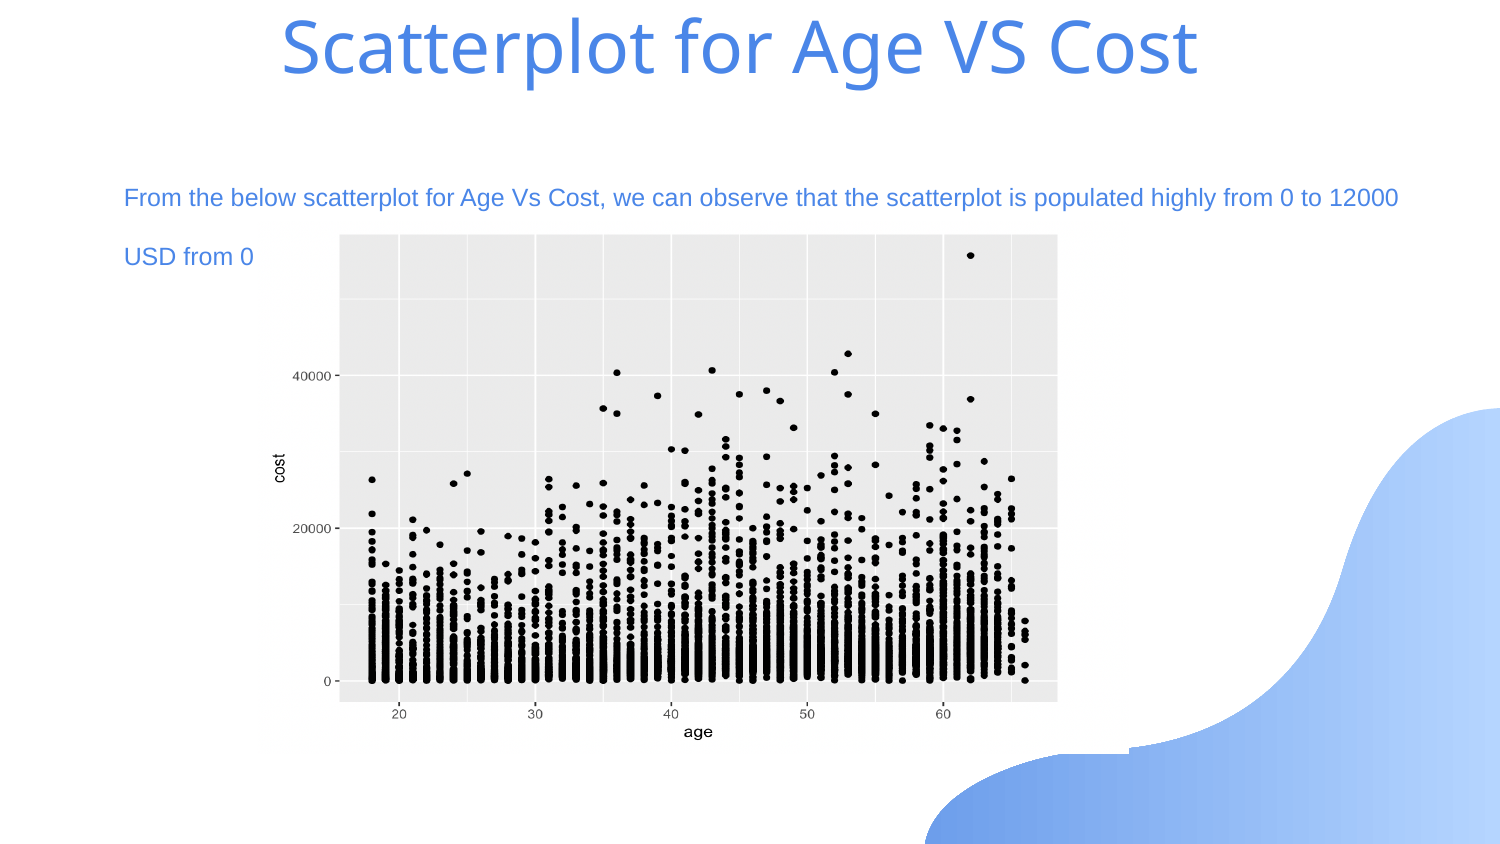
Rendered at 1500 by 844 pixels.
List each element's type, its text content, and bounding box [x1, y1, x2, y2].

title Scatterplot for Age VS Cost [108, 18, 1373, 71]
list From the below scatterplot for Age Vs Cost, we can observe that the scatterplot is populated highly from 0 to 12000 USD from 0 to 65 years old. [108, 186, 1468, 286]
picture [257, 221, 1130, 755]
